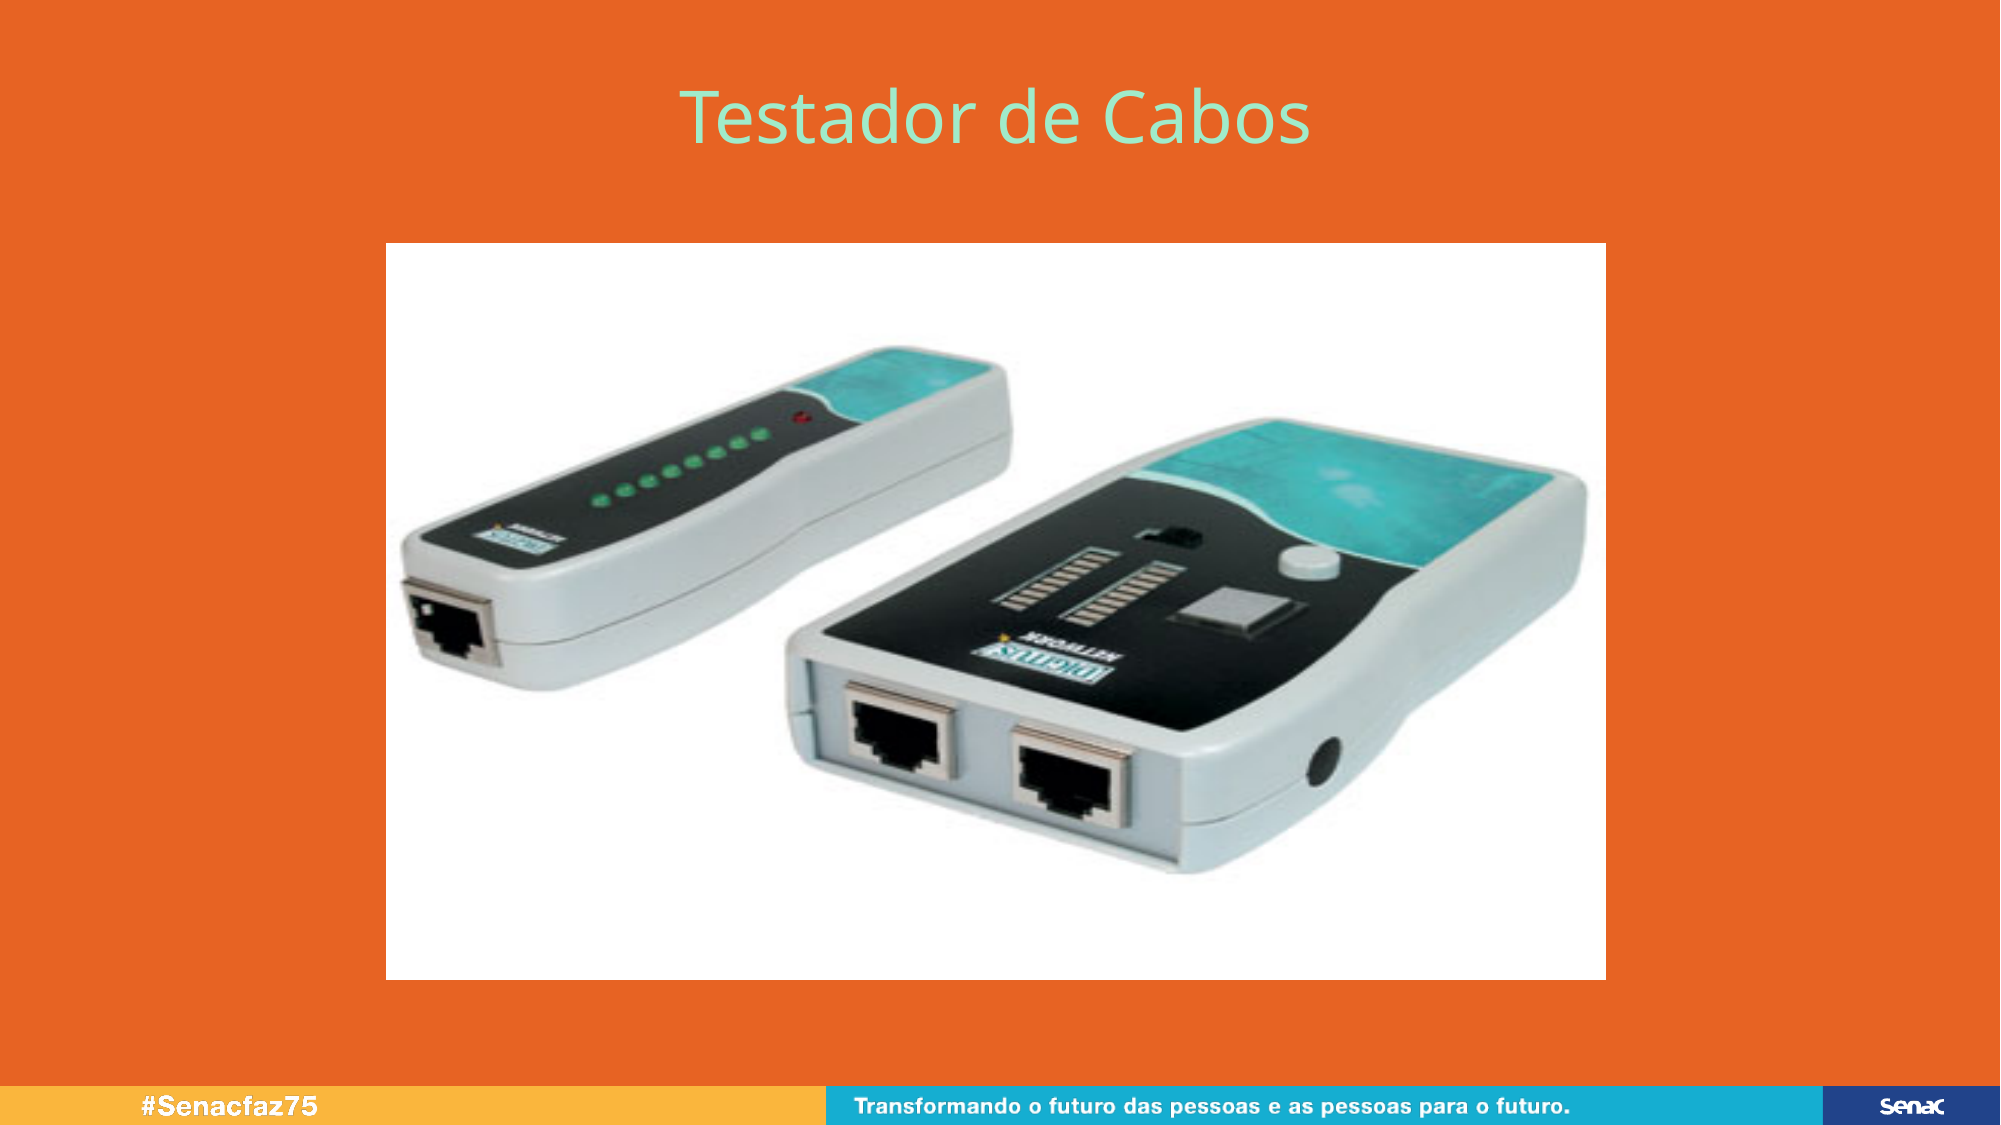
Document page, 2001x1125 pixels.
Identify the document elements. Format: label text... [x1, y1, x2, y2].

picture [386, 243, 1606, 980]
text_box Testador de Cabos [67, 63, 1926, 166]
picture [0, 1078, 2000, 1125]
